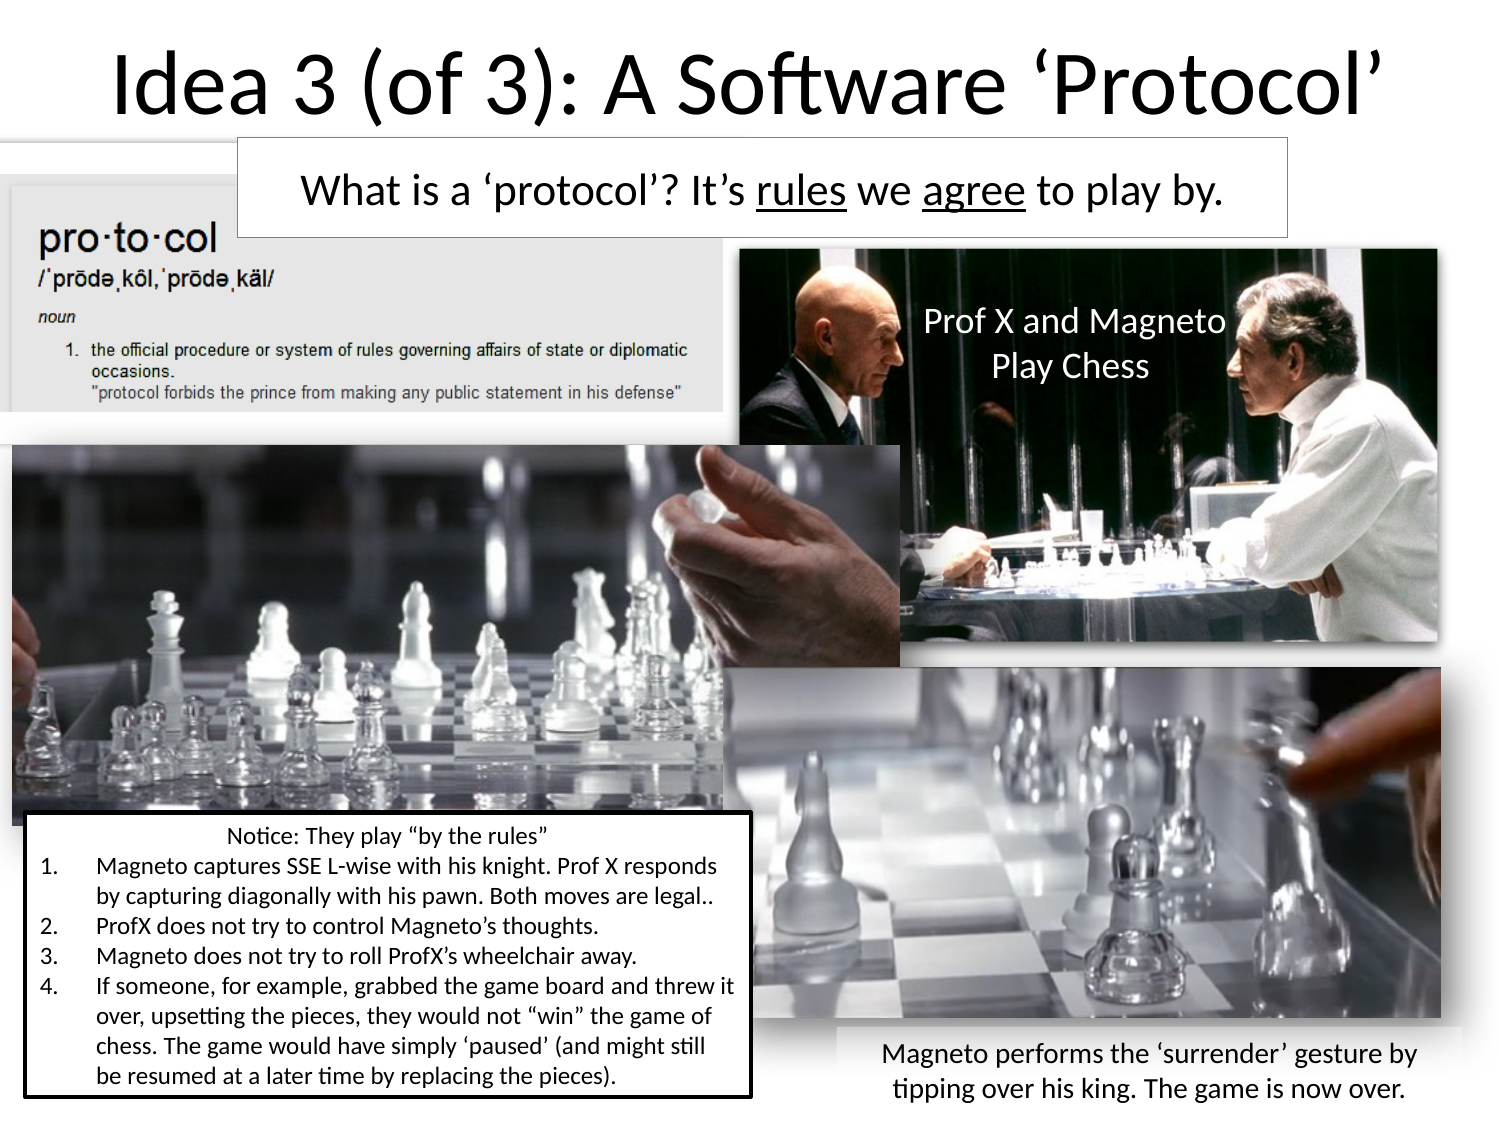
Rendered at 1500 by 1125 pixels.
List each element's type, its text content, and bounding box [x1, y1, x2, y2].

title Idea 3 (of 3): A Software ‘Protocol’ [75, 0, 1425, 155]
text_box Magneto performs the ‘surrender’ gesture by tipping over his king. The game is now over. [836, 1026, 1463, 1112]
text_box Notice: They play “by the rules” Magneto captures SSE L-wise with his knight. Prof X responds by capturing diagonally with his pawn. Both moves are legal.. ProfX does not try to control Magneto’s thoughts. Magneto does not try to roll ProfX’s wheelchair away. If someone, for example, grabbed the game board and threw it over, upsetting the pieces, they would not “win” the game of chess. The game would have simply ‘paused’ (and might still be resumed at a later time by replacing the pieces). [23, 834, 753, 1099]
picture [0, 173, 1454, 1019]
text_box What is a ‘protocol’? It’s rules we agree to play by. [237, 137, 1288, 236]
